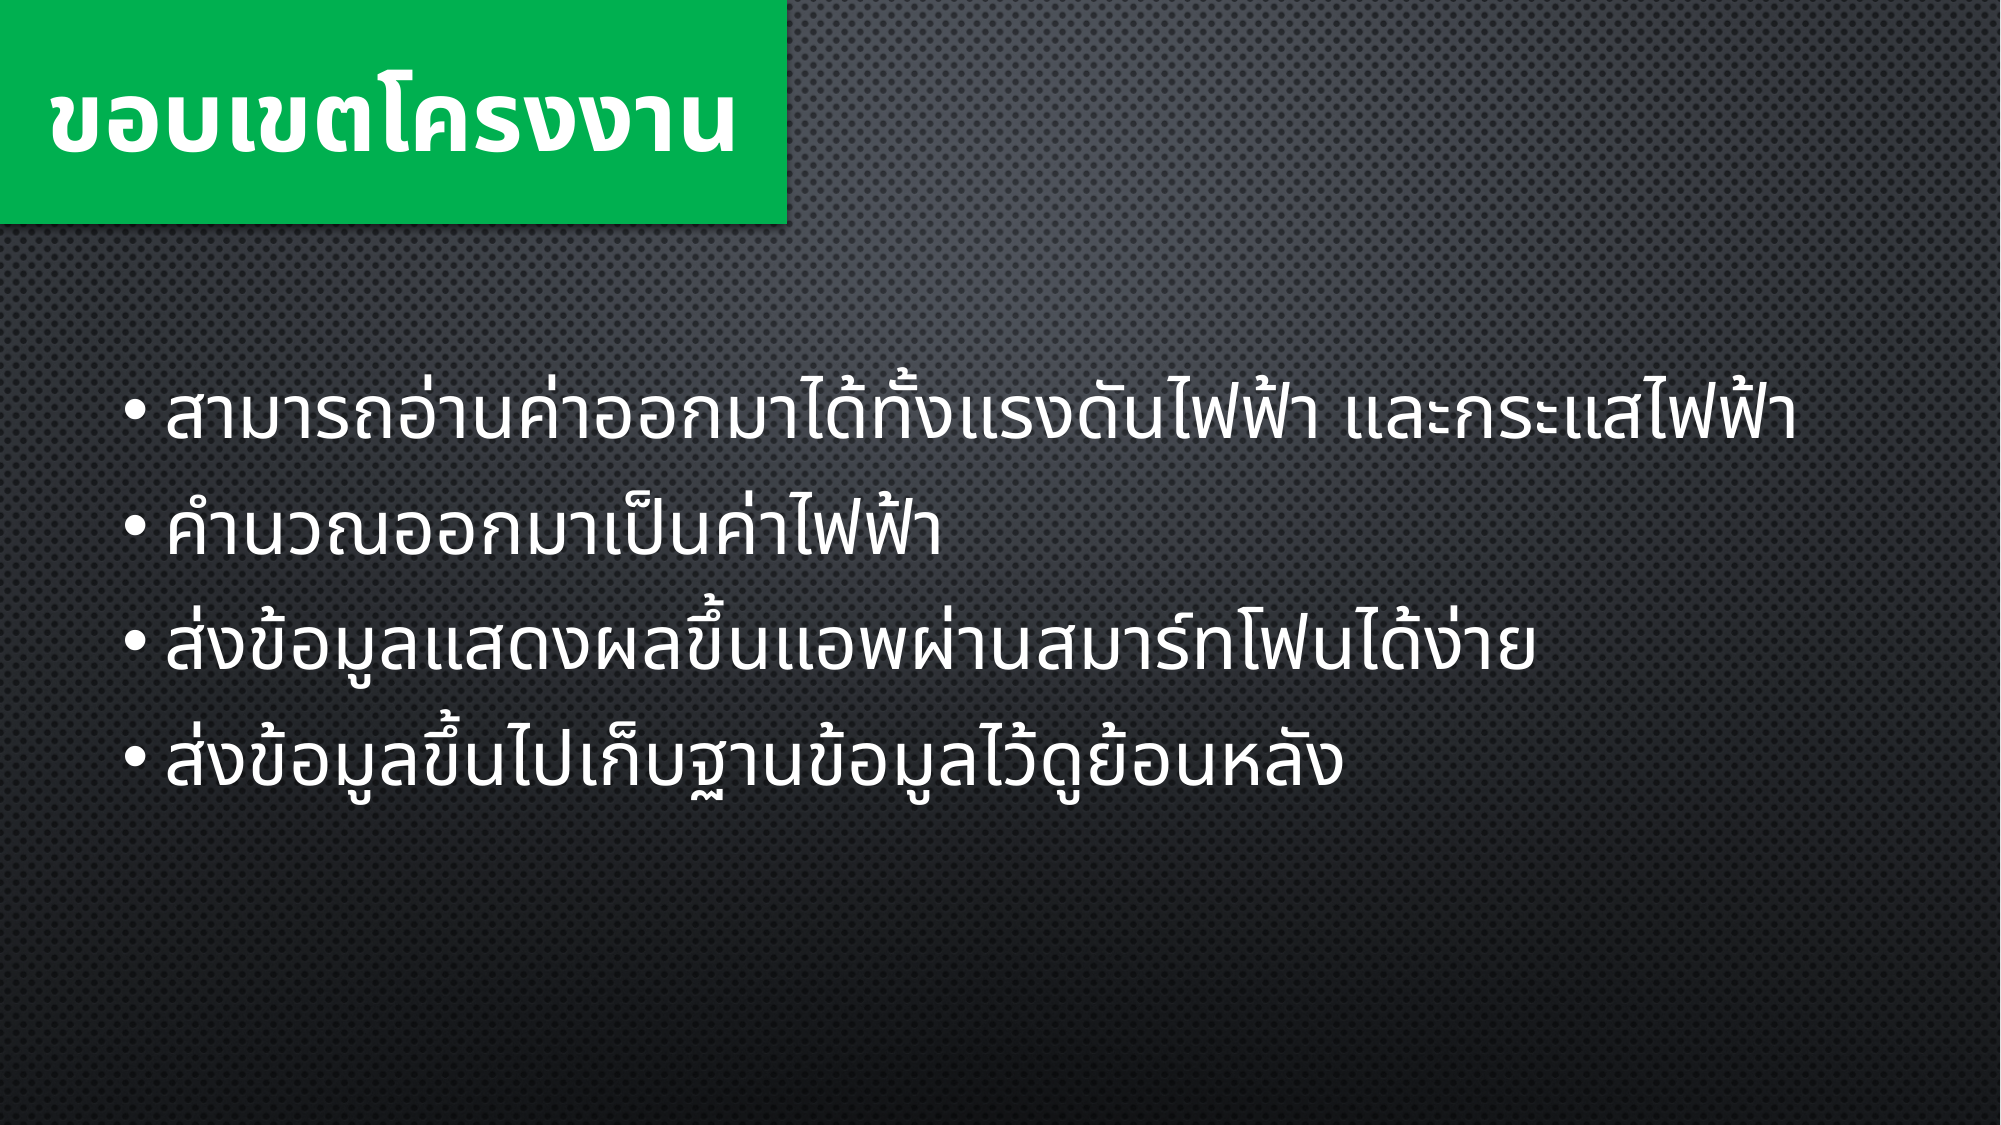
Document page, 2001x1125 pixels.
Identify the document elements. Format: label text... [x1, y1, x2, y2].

list สามารถอ่านค่าออกมาได้ทั้งแรงดันไฟฟ้า และกระแสไฟฟ้า คำนวณออกมาเป็นค่าไฟฟ้า ส่งข้อมูลแสดงผลขึ้นแอพผ่านสมาร์ทโฟนได้ง่าย ส่งข้อมูลขึ้นไปเก็บฐานข้อมูลไว้ดูย้อนหลัง [107, 354, 1893, 868]
title ขอบเขตโครงงาน [0, 0, 787, 224]
